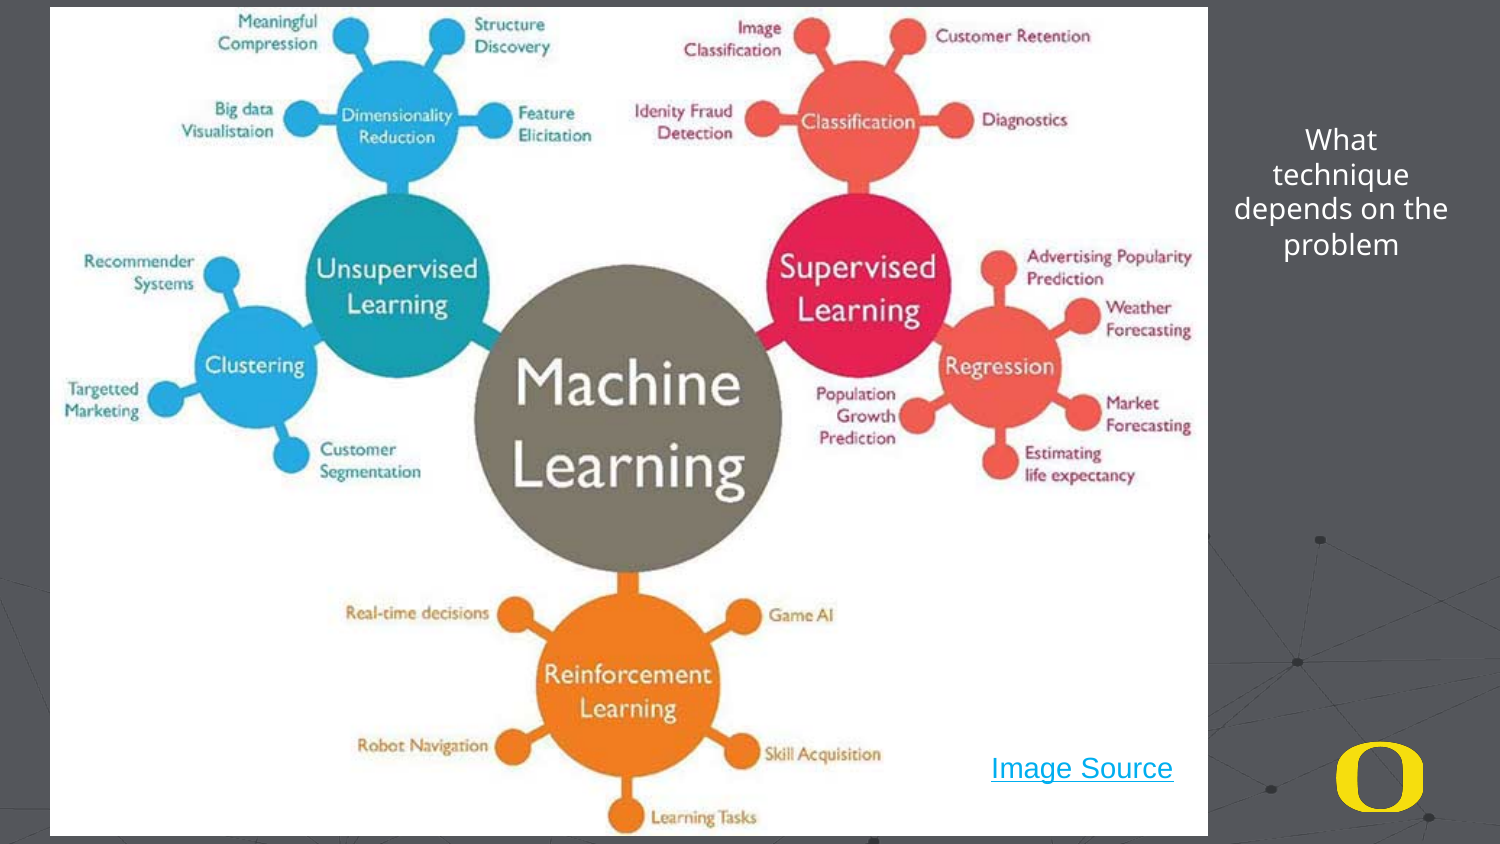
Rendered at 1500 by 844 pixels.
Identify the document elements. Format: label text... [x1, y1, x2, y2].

text_box What technique depends on the problem [1218, 105, 1465, 250]
text_box Image Source [1207, 734, 1489, 844]
picture [50, 7, 1209, 836]
